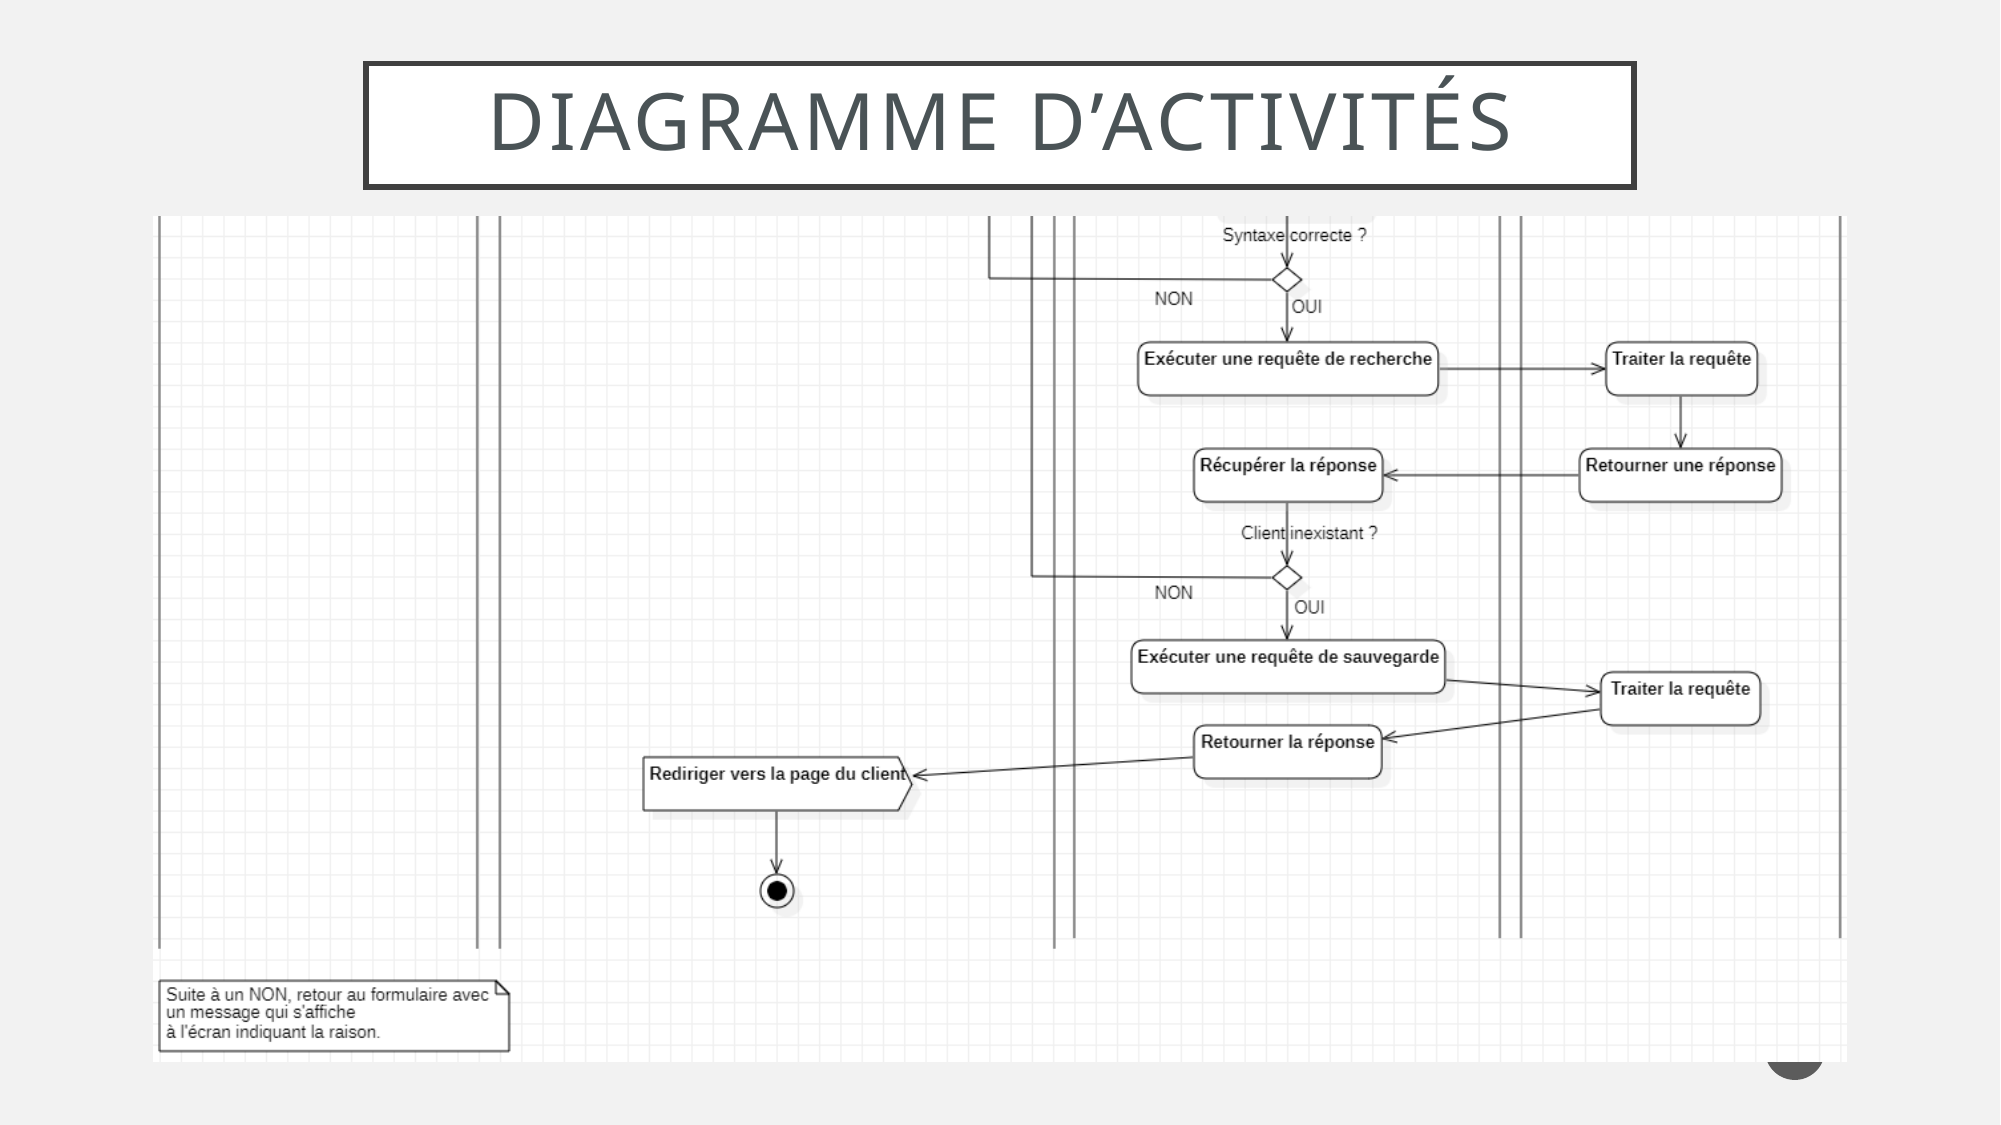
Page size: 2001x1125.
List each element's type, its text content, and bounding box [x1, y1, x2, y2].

title DIAGRAMME D’ACTIVITÉS [363, 61, 1637, 190]
slide_number 11 [1767, 1062, 1823, 1080]
picture [153, 216, 1847, 1062]
